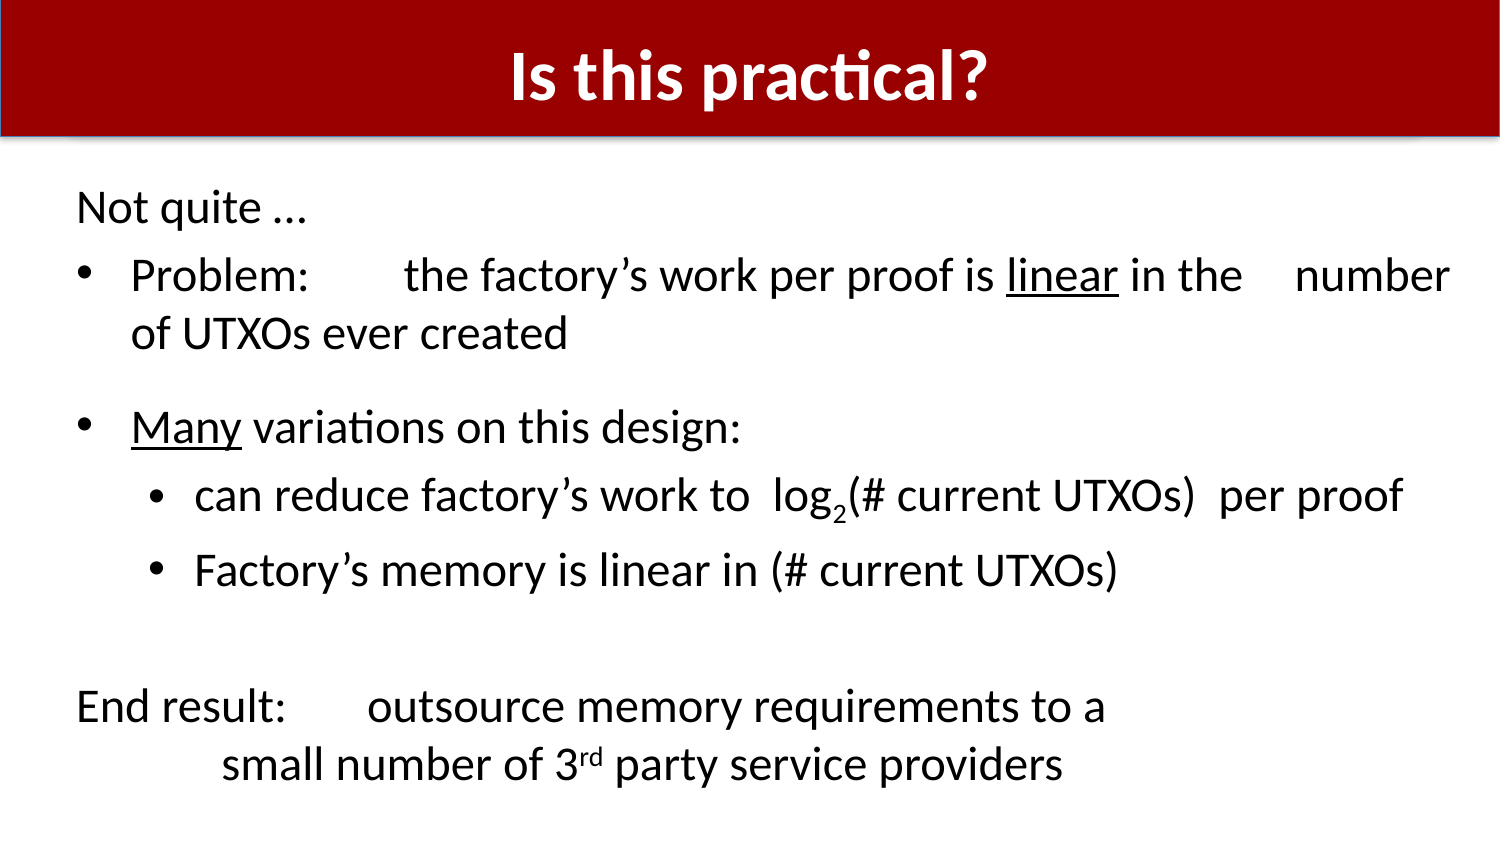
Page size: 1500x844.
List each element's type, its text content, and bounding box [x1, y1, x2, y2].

title Is this practical? [75, 20, 1425, 123]
list Not quite … Problem: the factory’s work per proof is linear in the number of UTXOs ever created Many variations on this design: can reduce factory’s work to log2(# current UTXOs) per proof Factory’s memory is linear in (# current UTXOs) End result: outsource memory requirements to a small number of 3rd party service providers [60, 166, 1478, 844]
